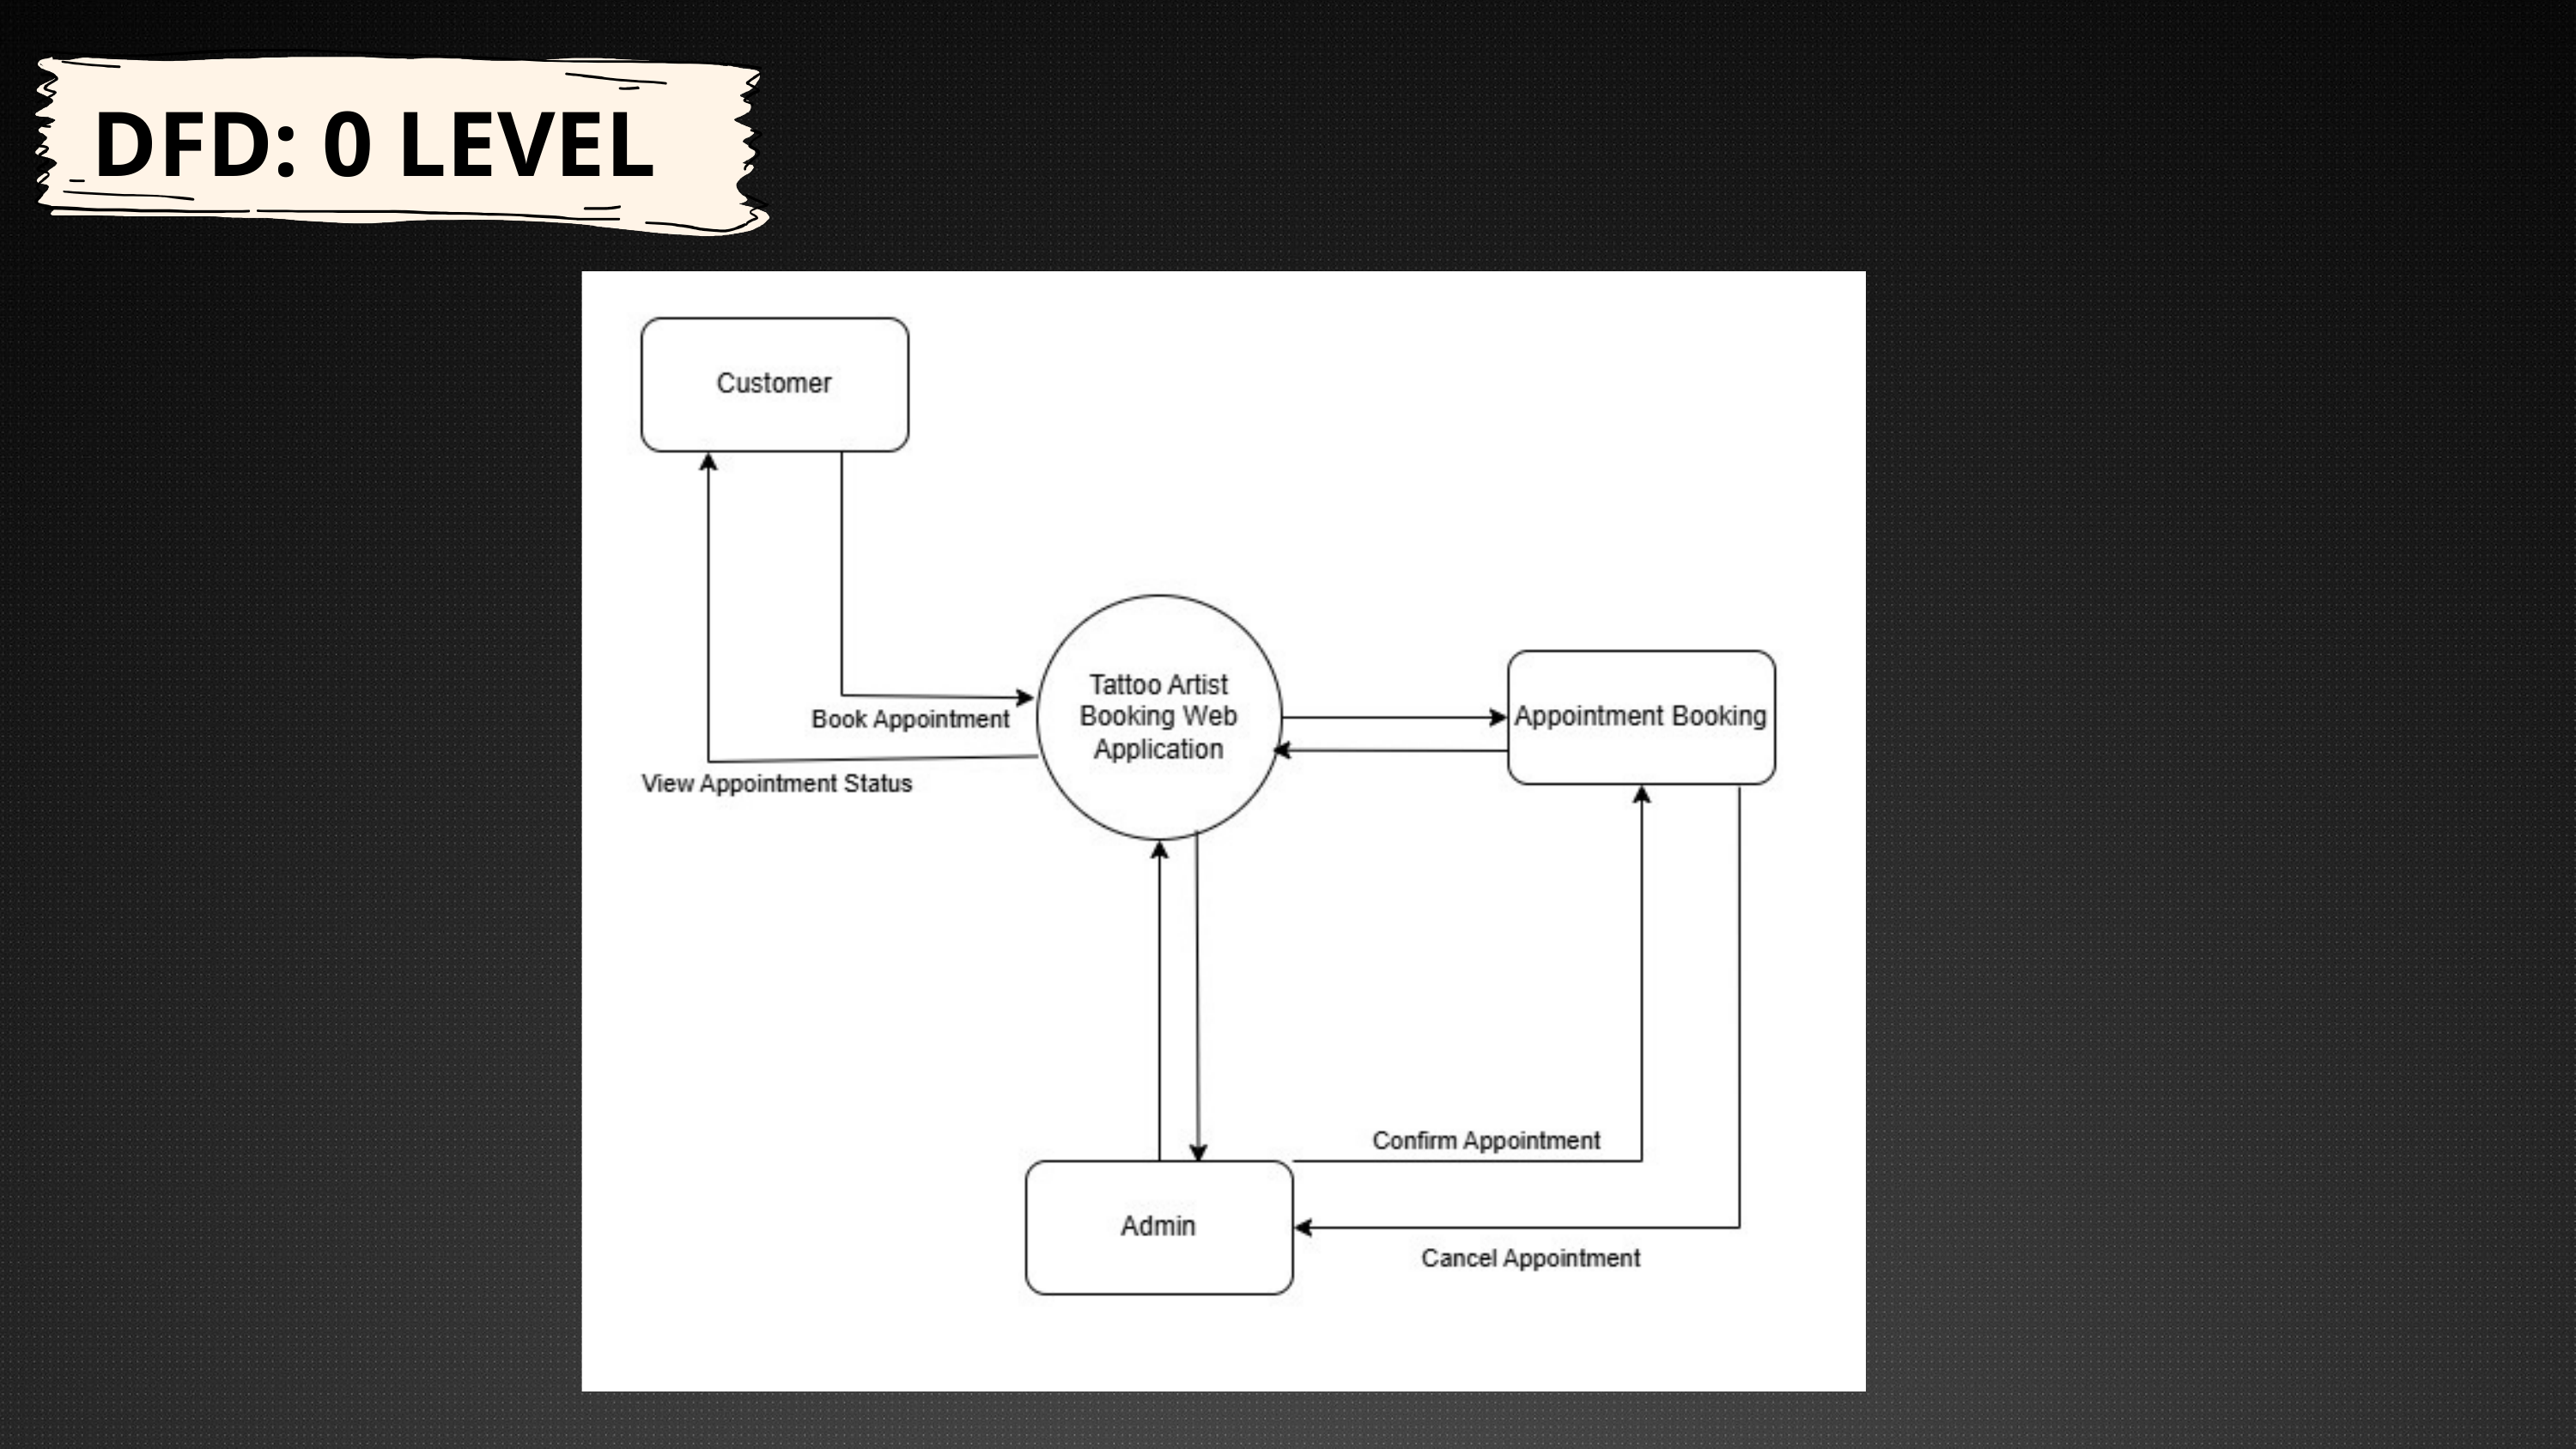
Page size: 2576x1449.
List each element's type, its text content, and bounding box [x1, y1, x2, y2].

text_box [0, 0, 2576, 1449]
text_box [25, 39, 779, 245]
text_box [581, 271, 1867, 1391]
text_box DFD: 0 LEVEL [91, 69, 713, 195]
